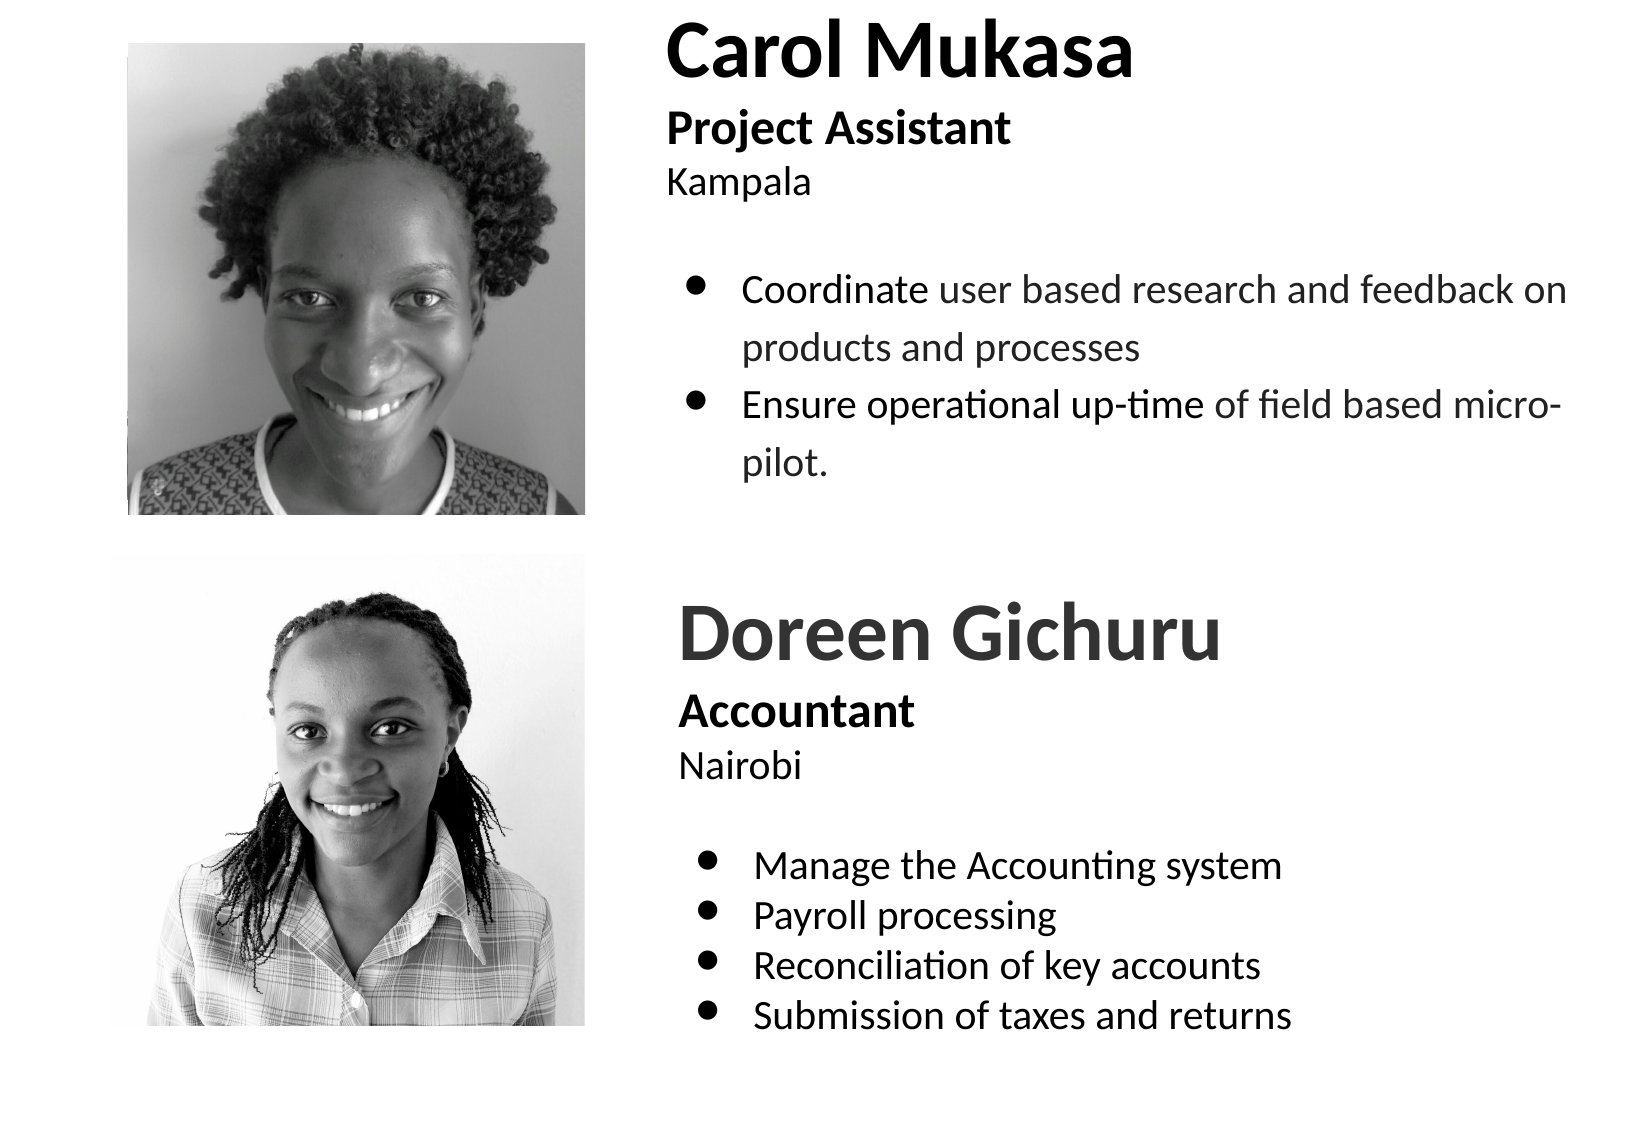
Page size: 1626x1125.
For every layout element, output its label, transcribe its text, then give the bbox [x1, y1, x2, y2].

text_box Carol Mukasa Project Assistant Kampala Coordinate user based research and feedback on products and processes Ensure operational up-time of field based micro-pilot. [651, 50, 1598, 507]
text_box Doreen Gichuru Accountant Nairobi Manage the Accounting system Payroll processing Reconciliation of key accounts Submission of taxes and returns [663, 570, 1625, 1050]
picture [126, 42, 586, 515]
picture [111, 554, 585, 1026]
